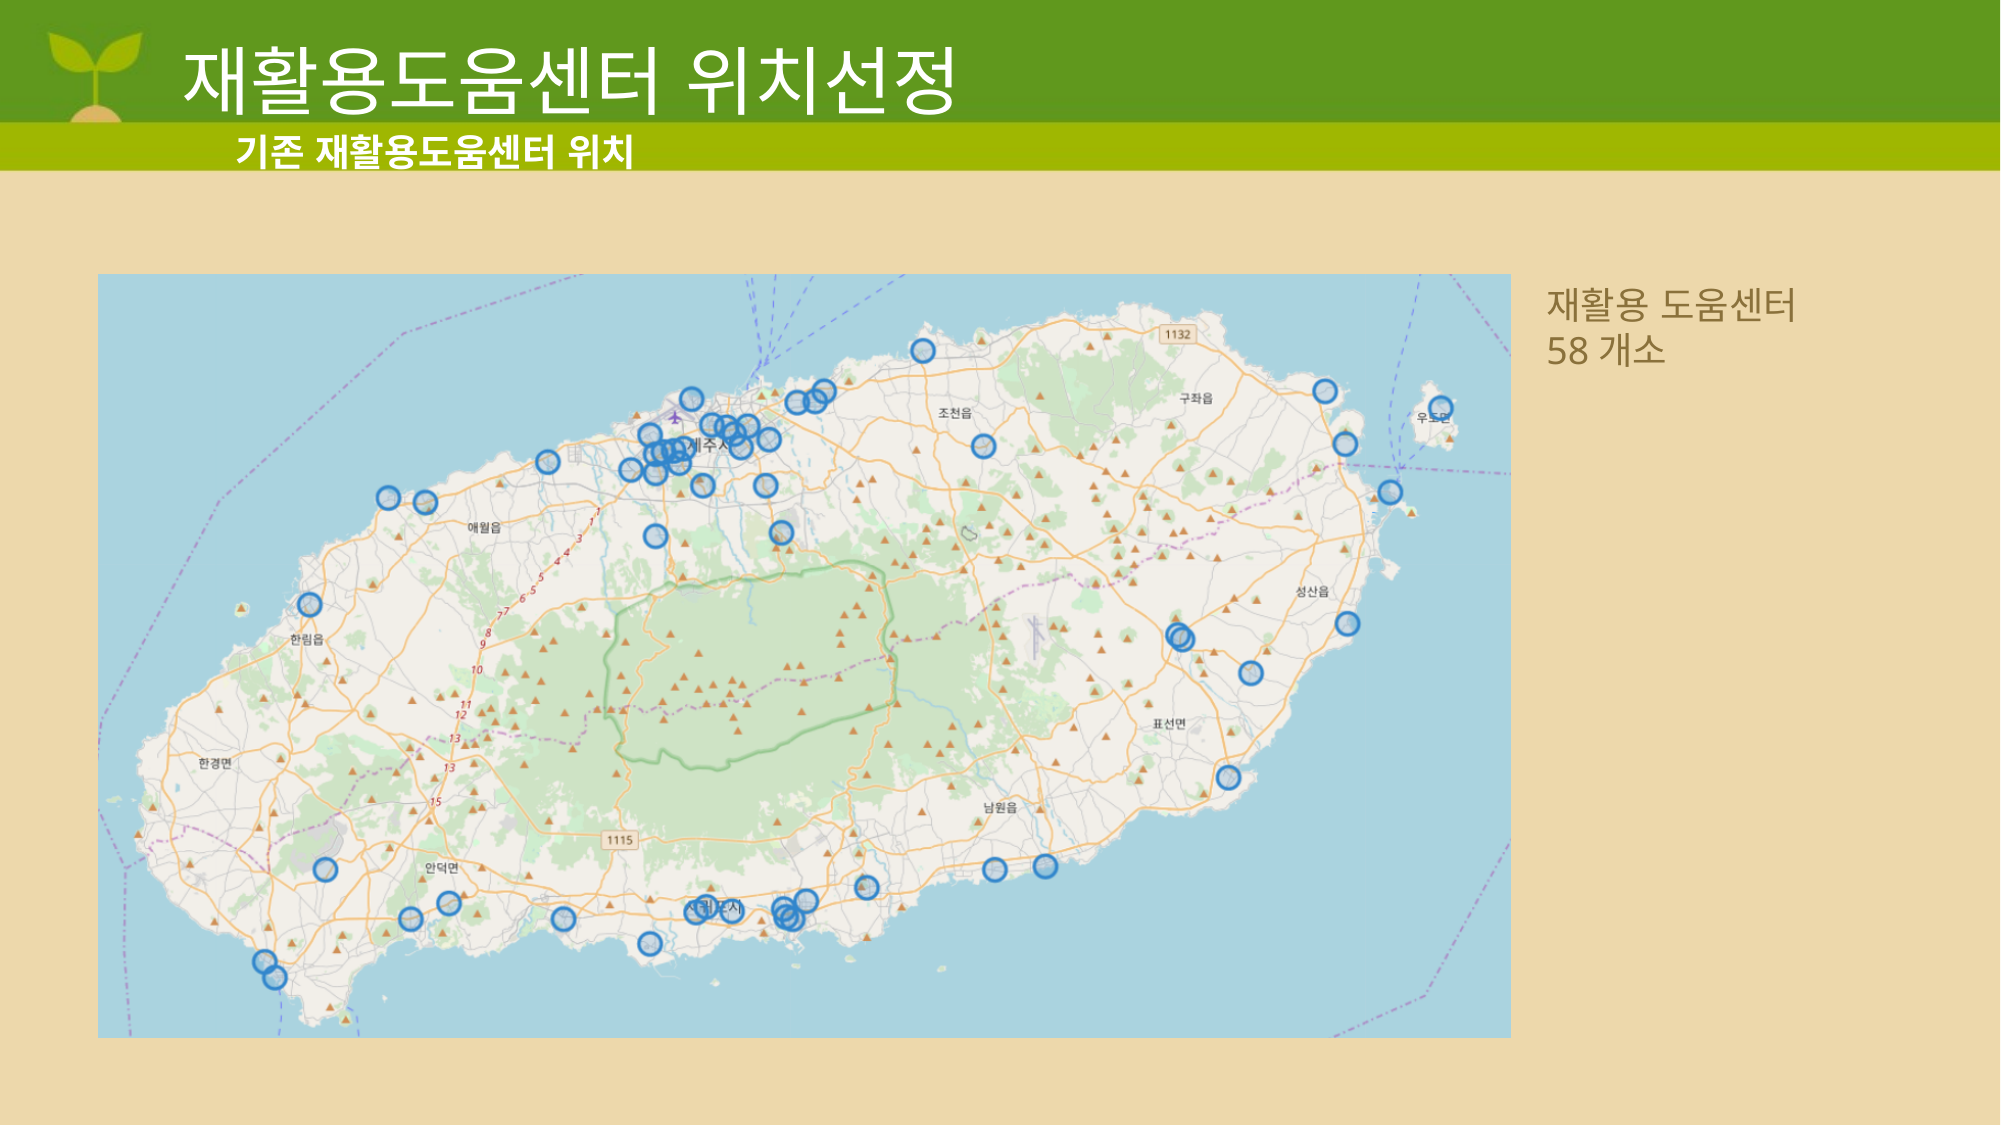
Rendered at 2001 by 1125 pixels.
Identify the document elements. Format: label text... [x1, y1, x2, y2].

picture [0, 0, 2001, 1125]
list 기존 재활용도움센터 위치 [220, 126, 919, 187]
text_box 재활용 도움센터 58개소 [1531, 274, 1987, 380]
title 재활용도움센터 위치선정 [166, 38, 1055, 133]
